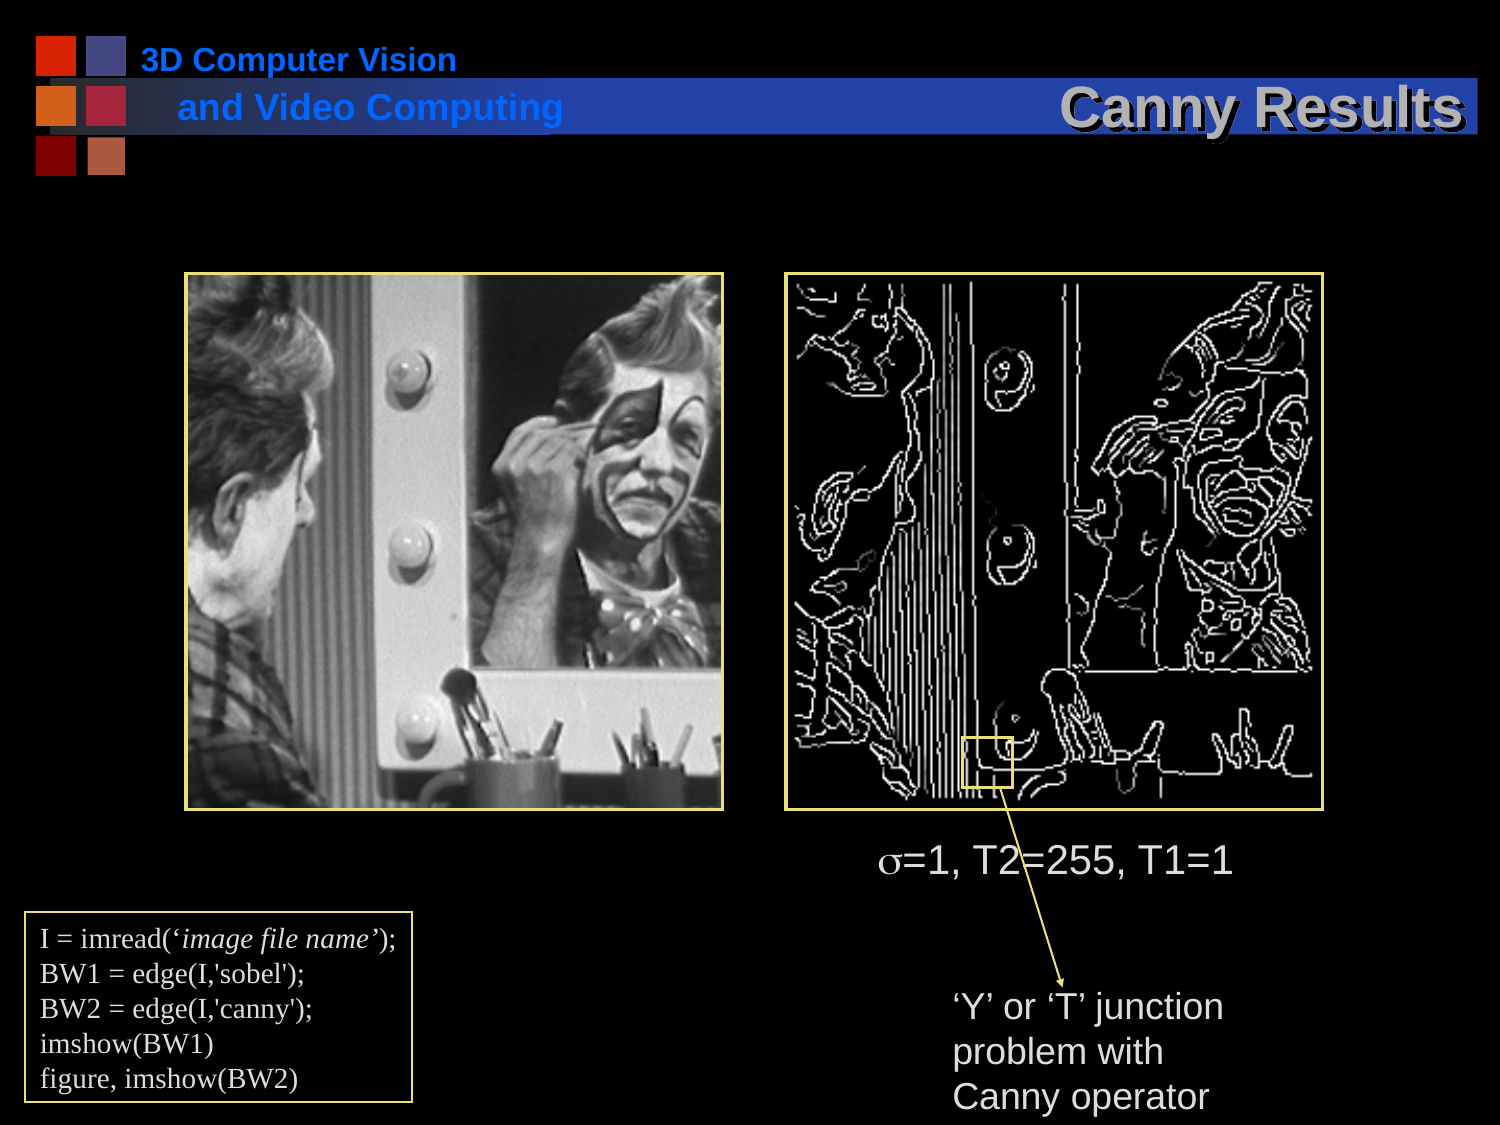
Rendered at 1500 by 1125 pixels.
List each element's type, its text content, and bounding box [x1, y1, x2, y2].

title Canny Results [1035, 46, 1488, 148]
text_box ‘Y’ or ‘T’ junction problem with Canny operator [937, 974, 1263, 1125]
picture [787, 274, 1322, 809]
text_box I = imread(‘image file name’); BW1 = edge(I,'sobel'); BW2 = edge(I,'canny'); imshow(BW1) figure, imshow(BW2) [25, 912, 412, 1102]
text_box s=1, T2=255, T1=1 [862, 825, 1031, 890]
picture [187, 274, 722, 809]
text_box s=1, T2=255, T1=1 [1013, 825, 1261, 890]
